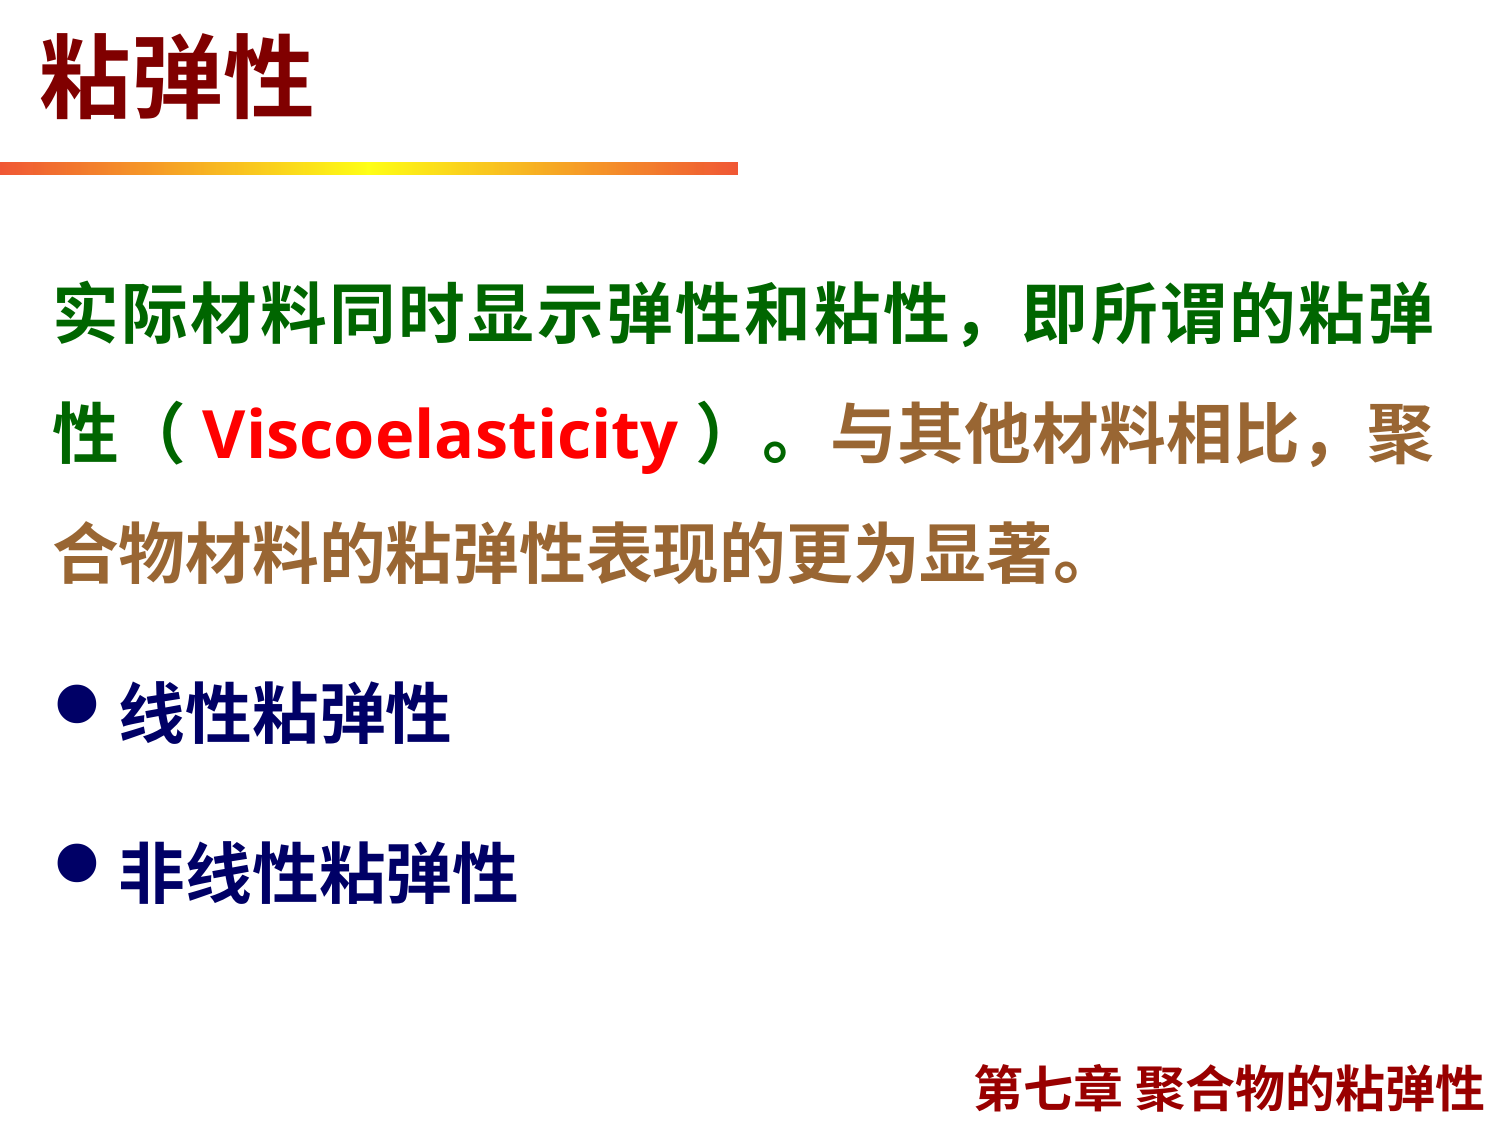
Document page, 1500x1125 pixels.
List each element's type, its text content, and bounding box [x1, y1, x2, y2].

text_box 粘弹性 [24, 12, 747, 138]
text_box 实际材料同时显示弹性和粘性，即所谓的粘弹性（Viscoelasticity）。与其他材料相比，聚合物材料的粘弹性表现的更为显著。 线性粘弹性 非线性粘弹性 [37, 224, 1450, 920]
